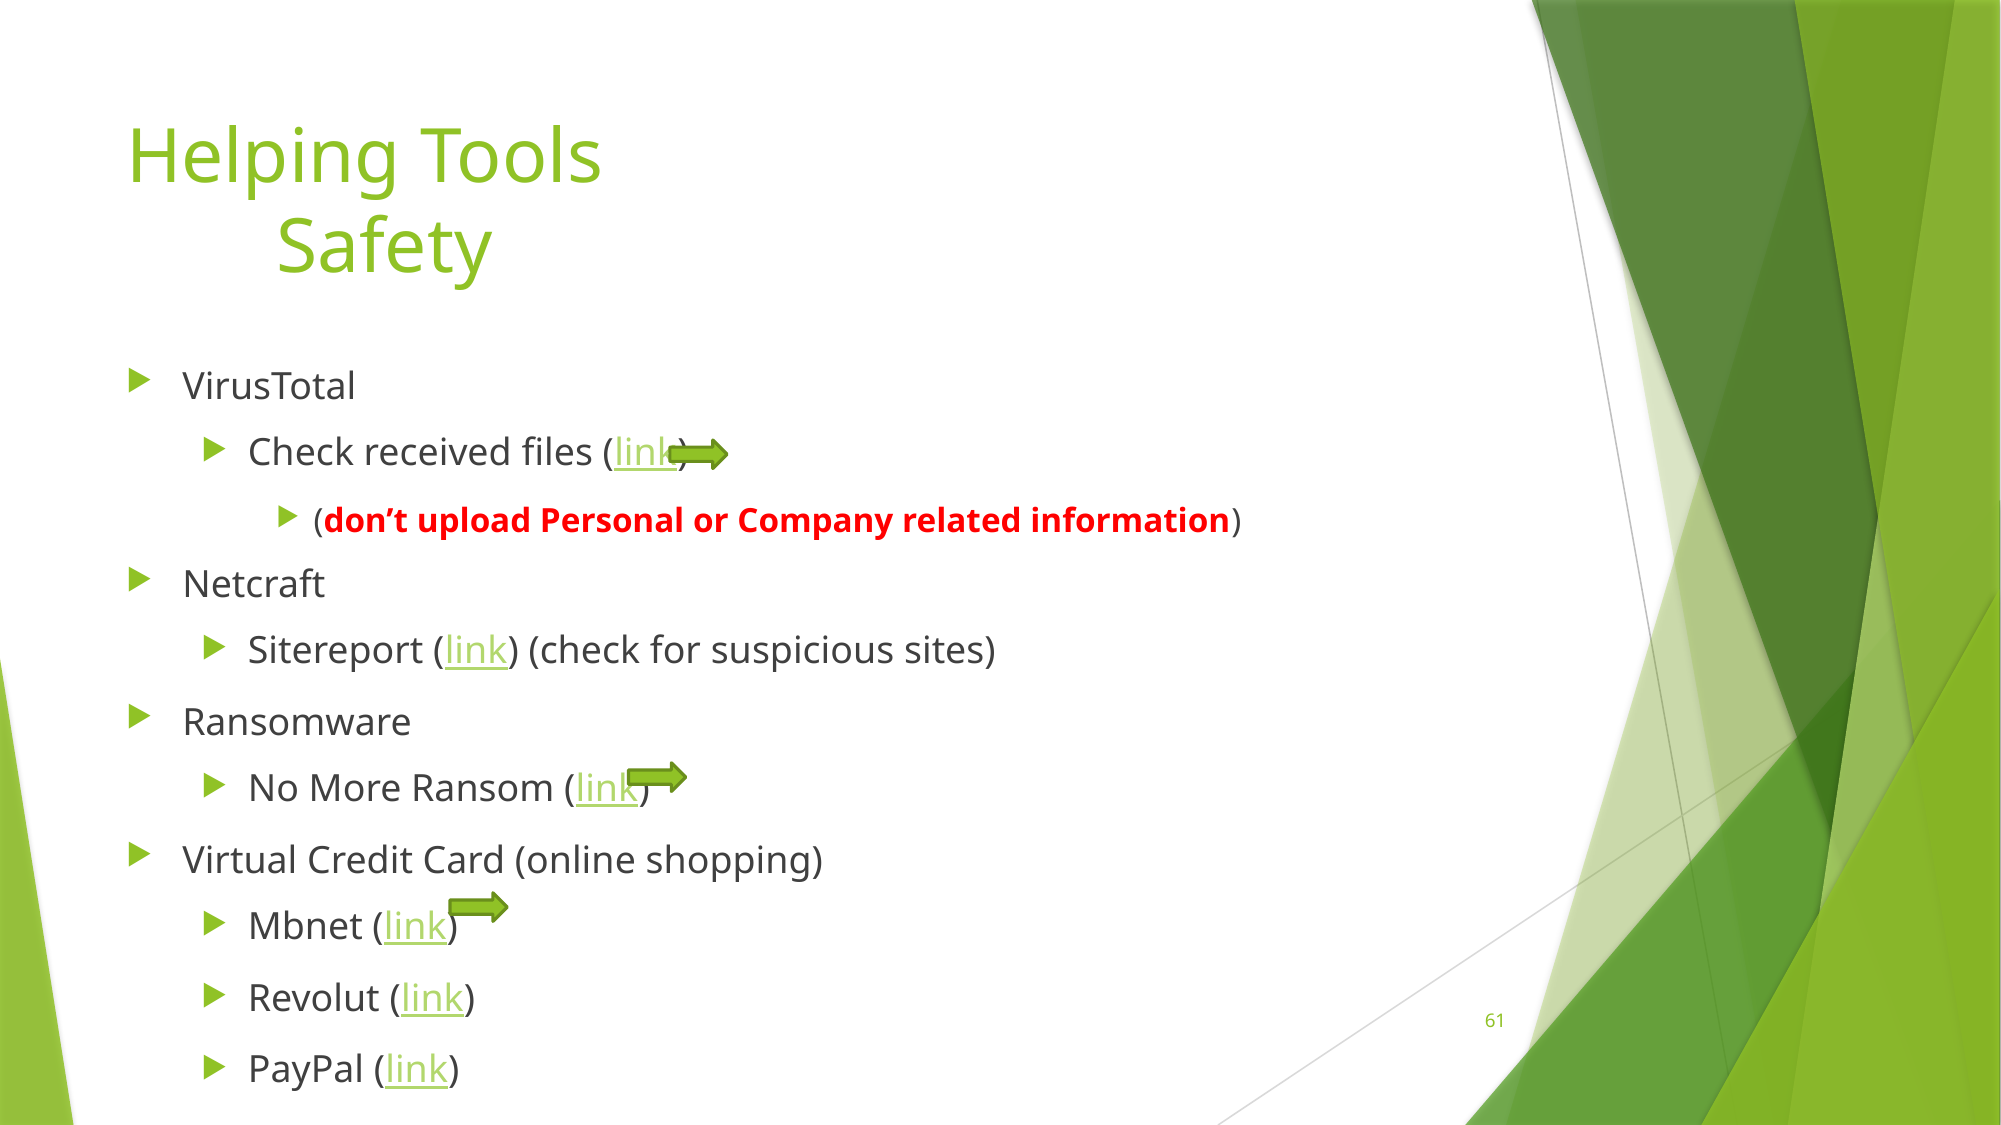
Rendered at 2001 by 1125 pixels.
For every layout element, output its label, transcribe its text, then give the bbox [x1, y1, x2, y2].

list VirusTotal Check received files (link) (don’t upload Personal or Company related information) Netcraft Sitereport (link) (check for suspicious sites) Ransomware No More Ransom (link) Virtual Credit Card (online shopping) Mbnet (link) Revolut (link) PayPal (link) [111, 354, 1522, 992]
title Helping Tools Safety [111, 99, 1522, 317]
slide_number 61 [1409, 991, 1522, 1051]
text_box [626, 761, 687, 793]
text_box [668, 438, 729, 470]
text_box [448, 891, 509, 923]
